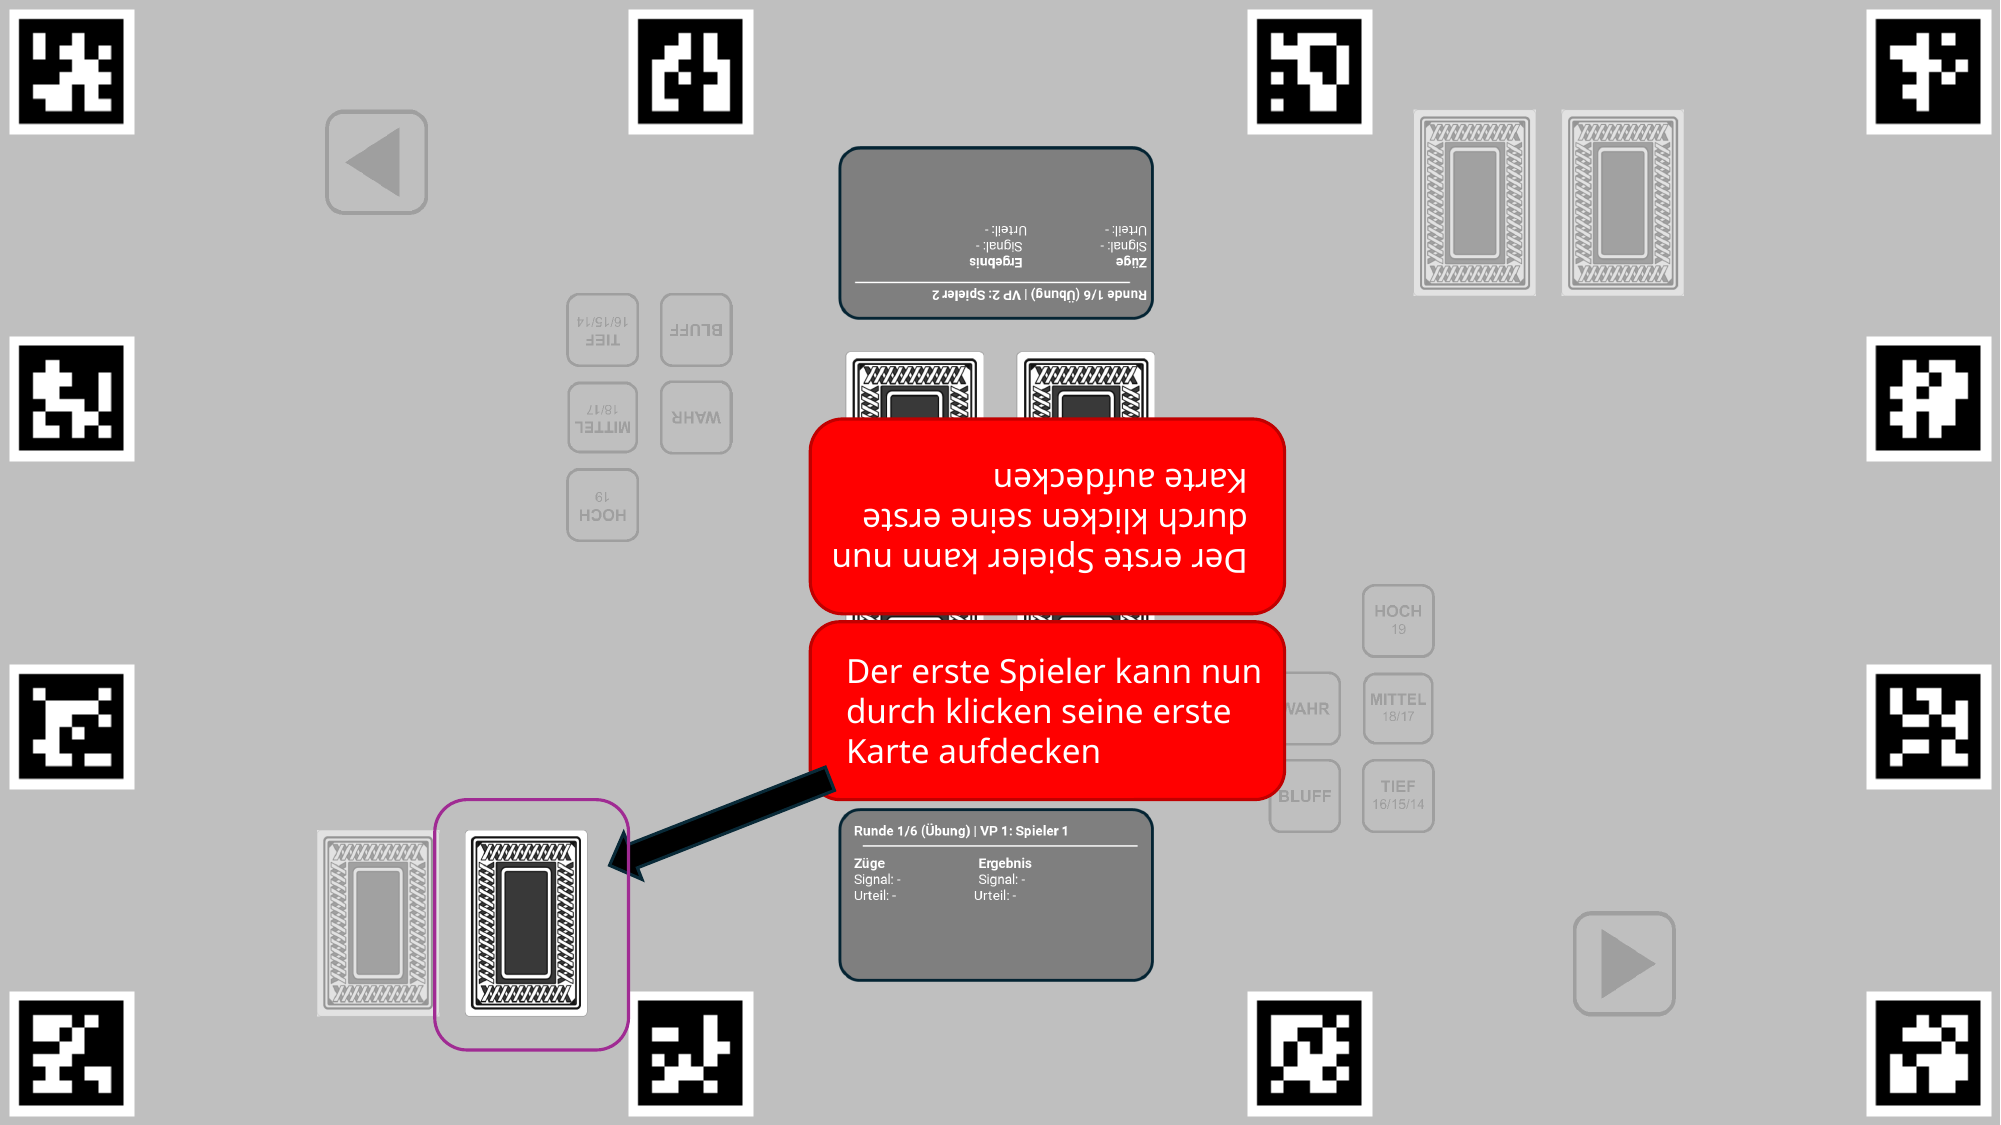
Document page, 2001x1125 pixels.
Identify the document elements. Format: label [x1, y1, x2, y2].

picture [0, 0, 2000, 1125]
text_box [600, 621, 1286, 848]
